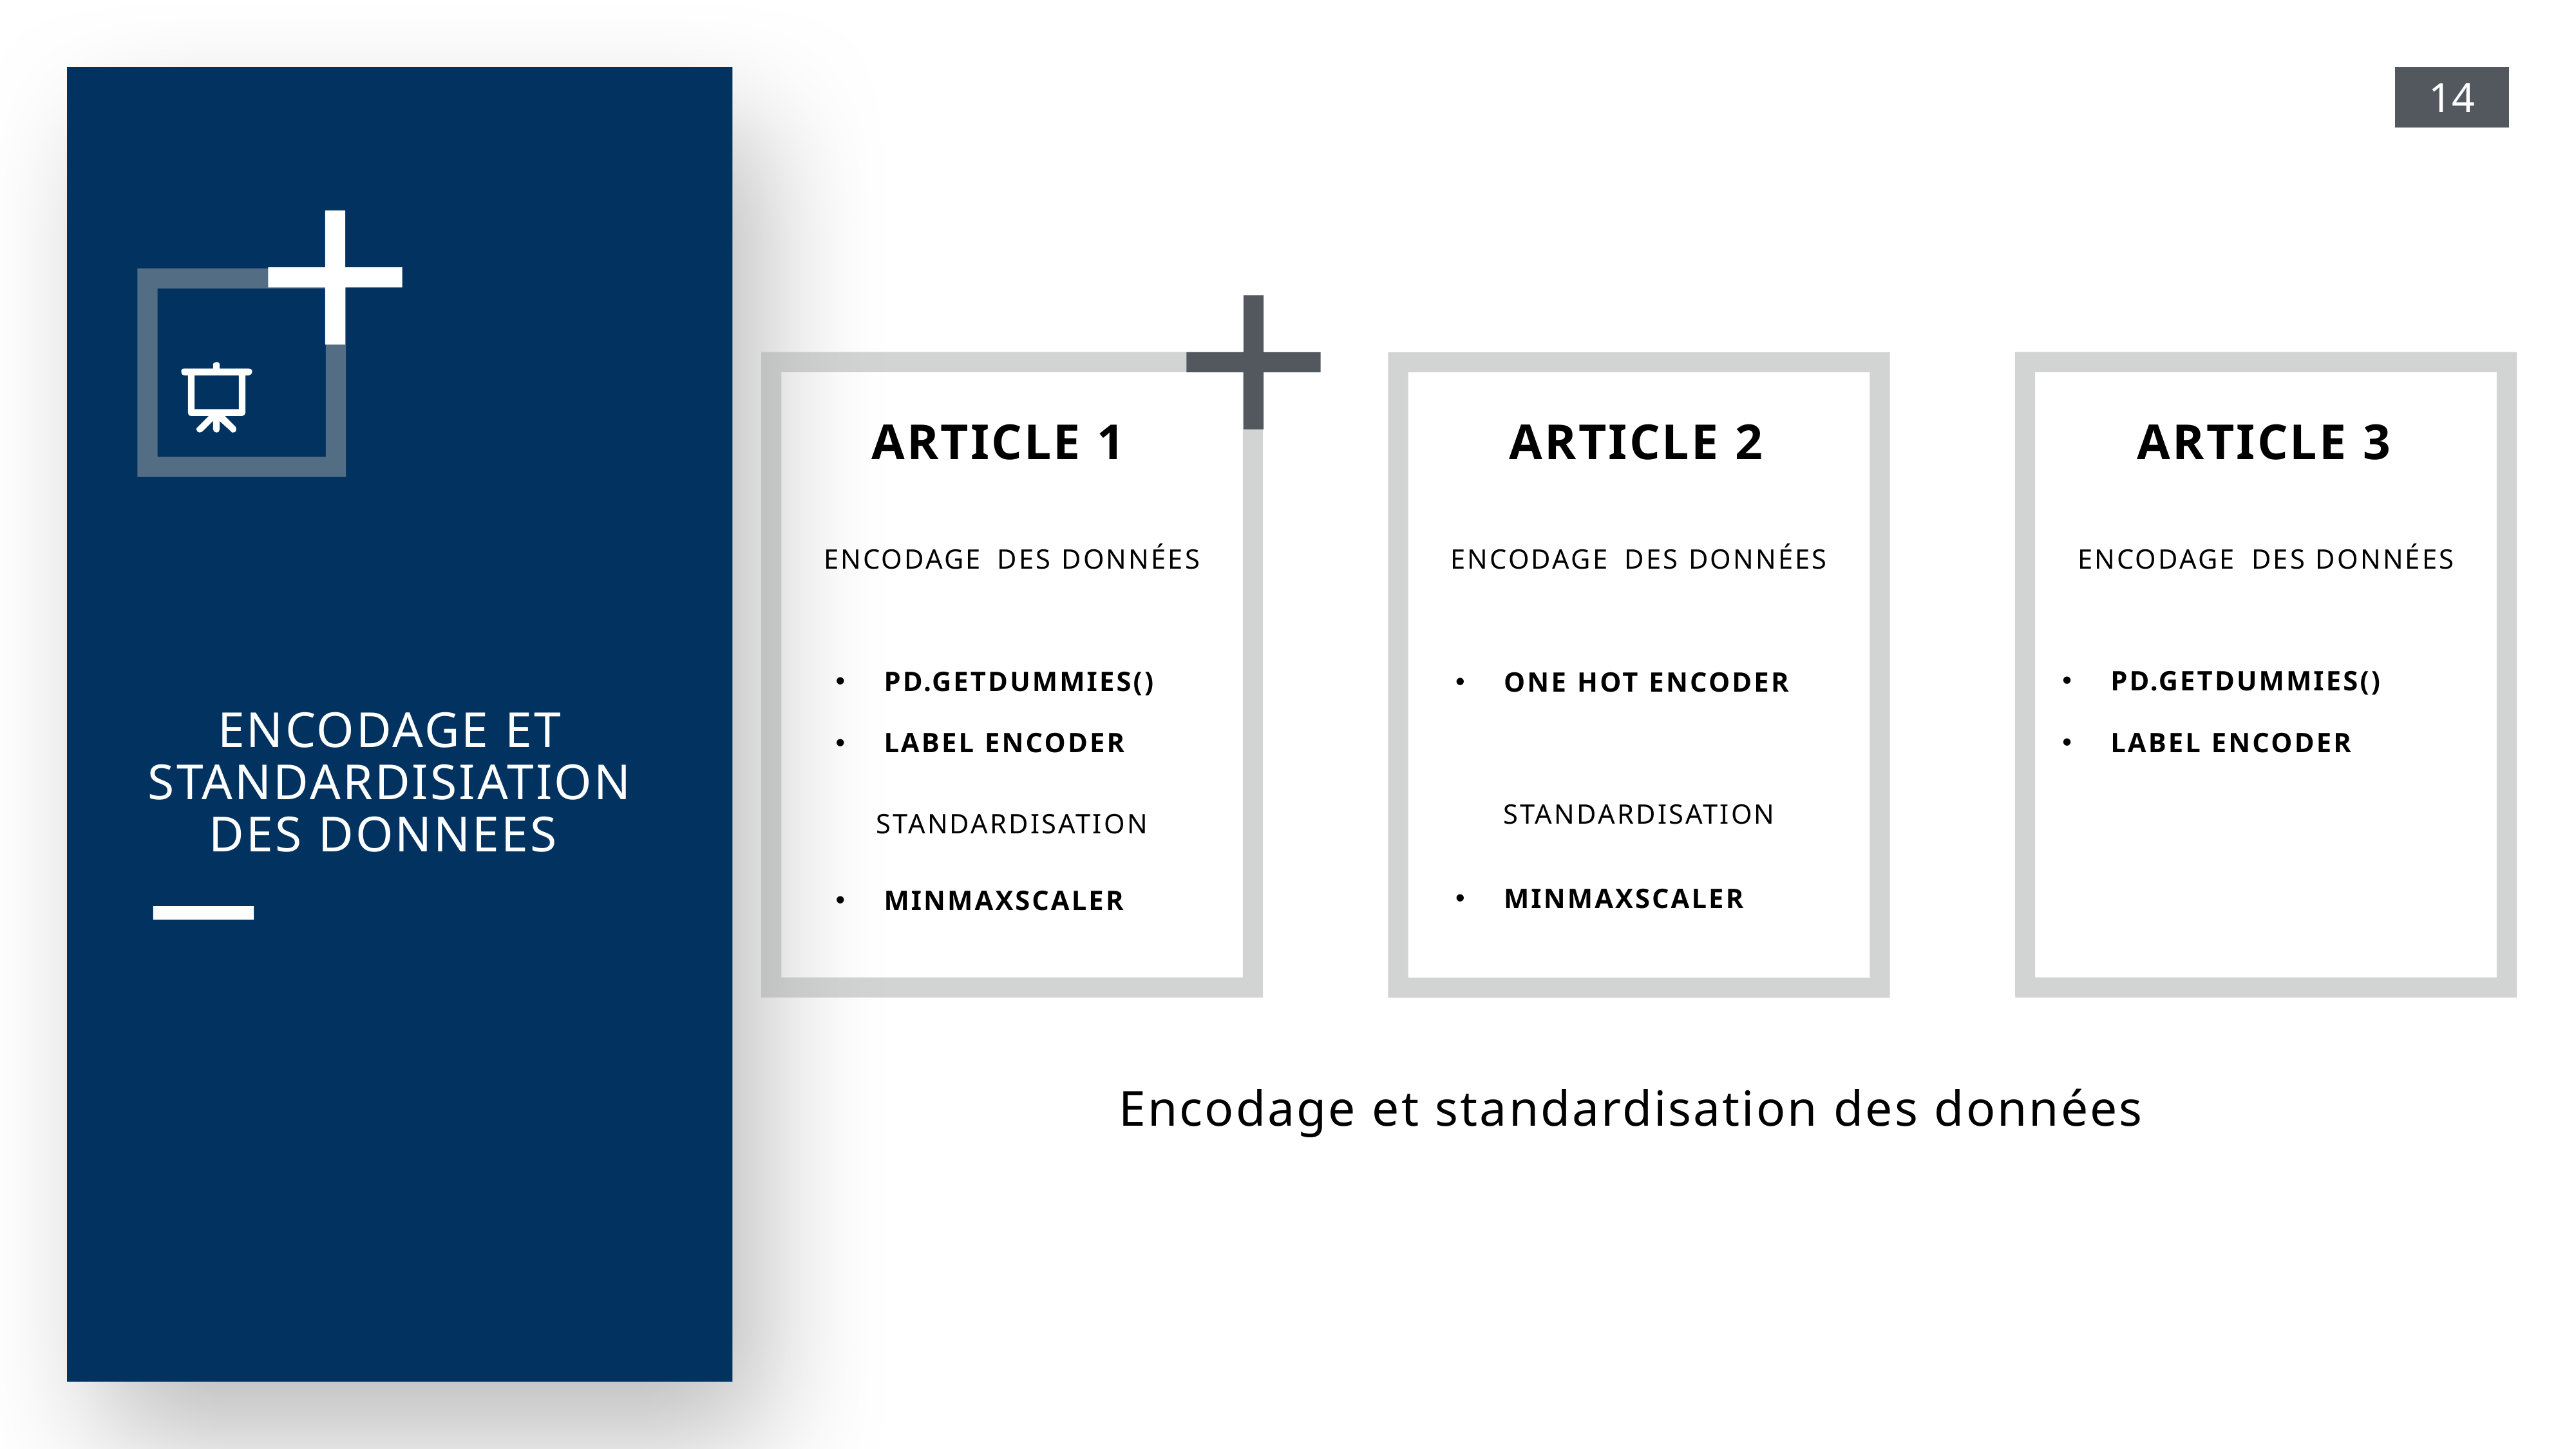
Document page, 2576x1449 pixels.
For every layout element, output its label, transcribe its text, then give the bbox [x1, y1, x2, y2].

slide_number 14 [2394, 66, 2510, 128]
text_box [2025, 362, 2507, 663]
text_box ARTICLE 3 [2132, 412, 2452, 475]
text_box [771, 362, 1253, 988]
text_box Encodage et standardisation des données [930, 1079, 2348, 1142]
text_box pd.getdummies() [830, 662, 1437, 703]
text_box ENCODAGE ET STANDARDISIATION DES DONNEES [122, 700, 659, 868]
text_box Encodage des données [818, 522, 1206, 585]
text_box [268, 210, 402, 345]
text_box [153, 906, 254, 920]
text_box [2025, 702, 2507, 988]
text_box MINMAXSCALER [1450, 880, 2058, 920]
text_box ARTICLE 2 [1504, 412, 1824, 476]
text_box STANDARDISATION [871, 805, 1153, 845]
text_box Label encoder [2057, 723, 2576, 764]
text_box pd.getdummies() [2057, 662, 2576, 702]
text_box STANDARDISATION [1497, 795, 1781, 835]
text_box [1398, 362, 1880, 988]
text_box One hot encoder [1450, 663, 2058, 703]
text_box Encodage des données [1445, 522, 1833, 585]
text_box Label encoder [830, 724, 1437, 764]
text_box [1186, 295, 1321, 430]
text_box [67, 67, 733, 1382]
text_box [147, 278, 336, 467]
text_box ARTICLE 1 [866, 412, 1187, 475]
text_box MINMAXSCALER [830, 881, 1437, 922]
text_box Encodage des données [2072, 522, 2460, 585]
